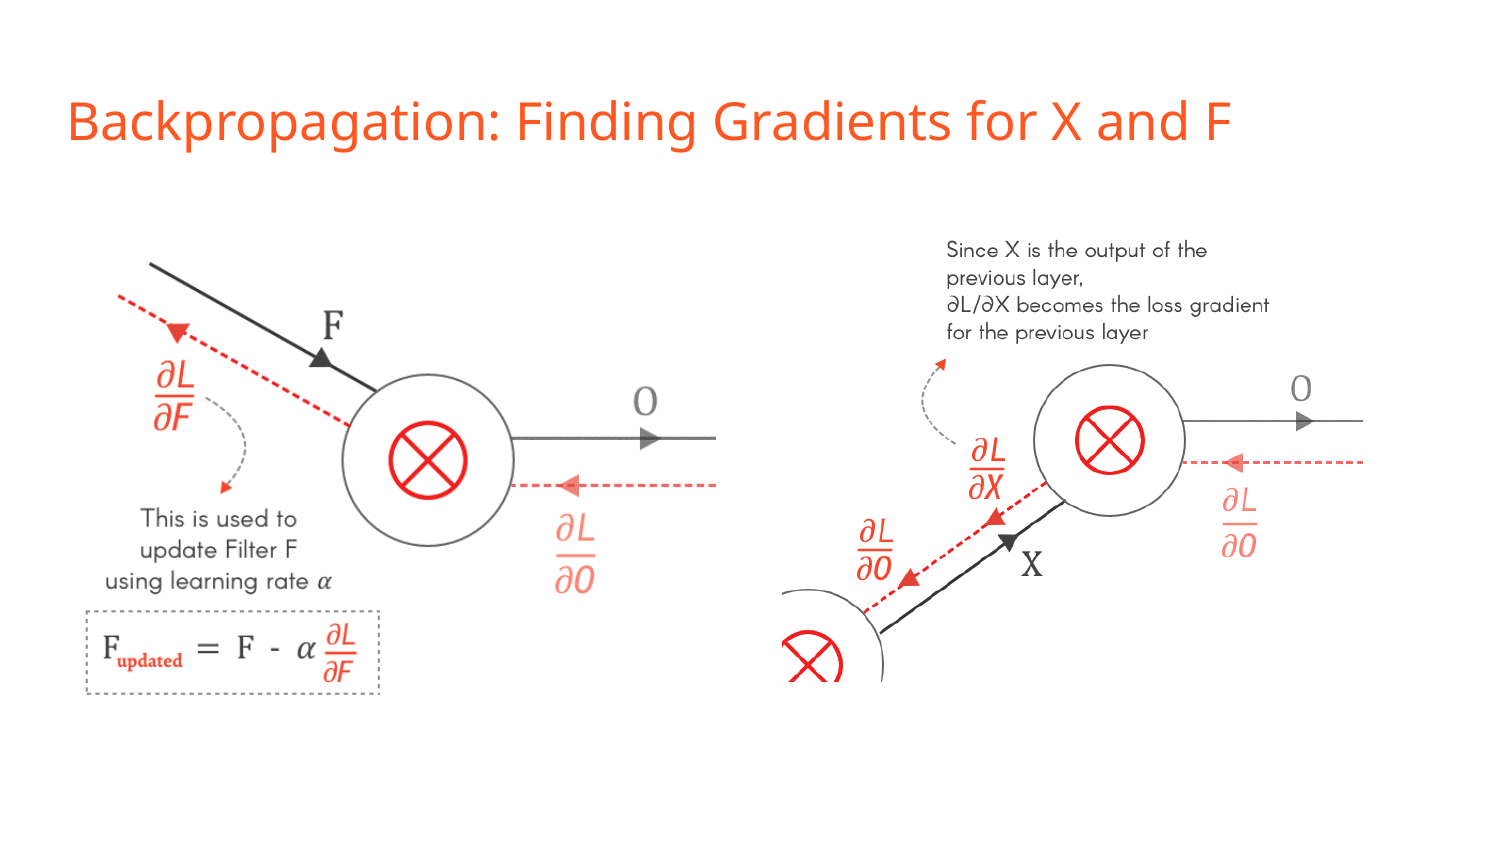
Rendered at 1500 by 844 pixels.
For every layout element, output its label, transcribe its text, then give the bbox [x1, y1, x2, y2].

picture [750, 220, 1443, 691]
picture [44, 229, 727, 711]
title Backpropagation: Finding Gradients for X and F [51, 72, 1449, 167]
